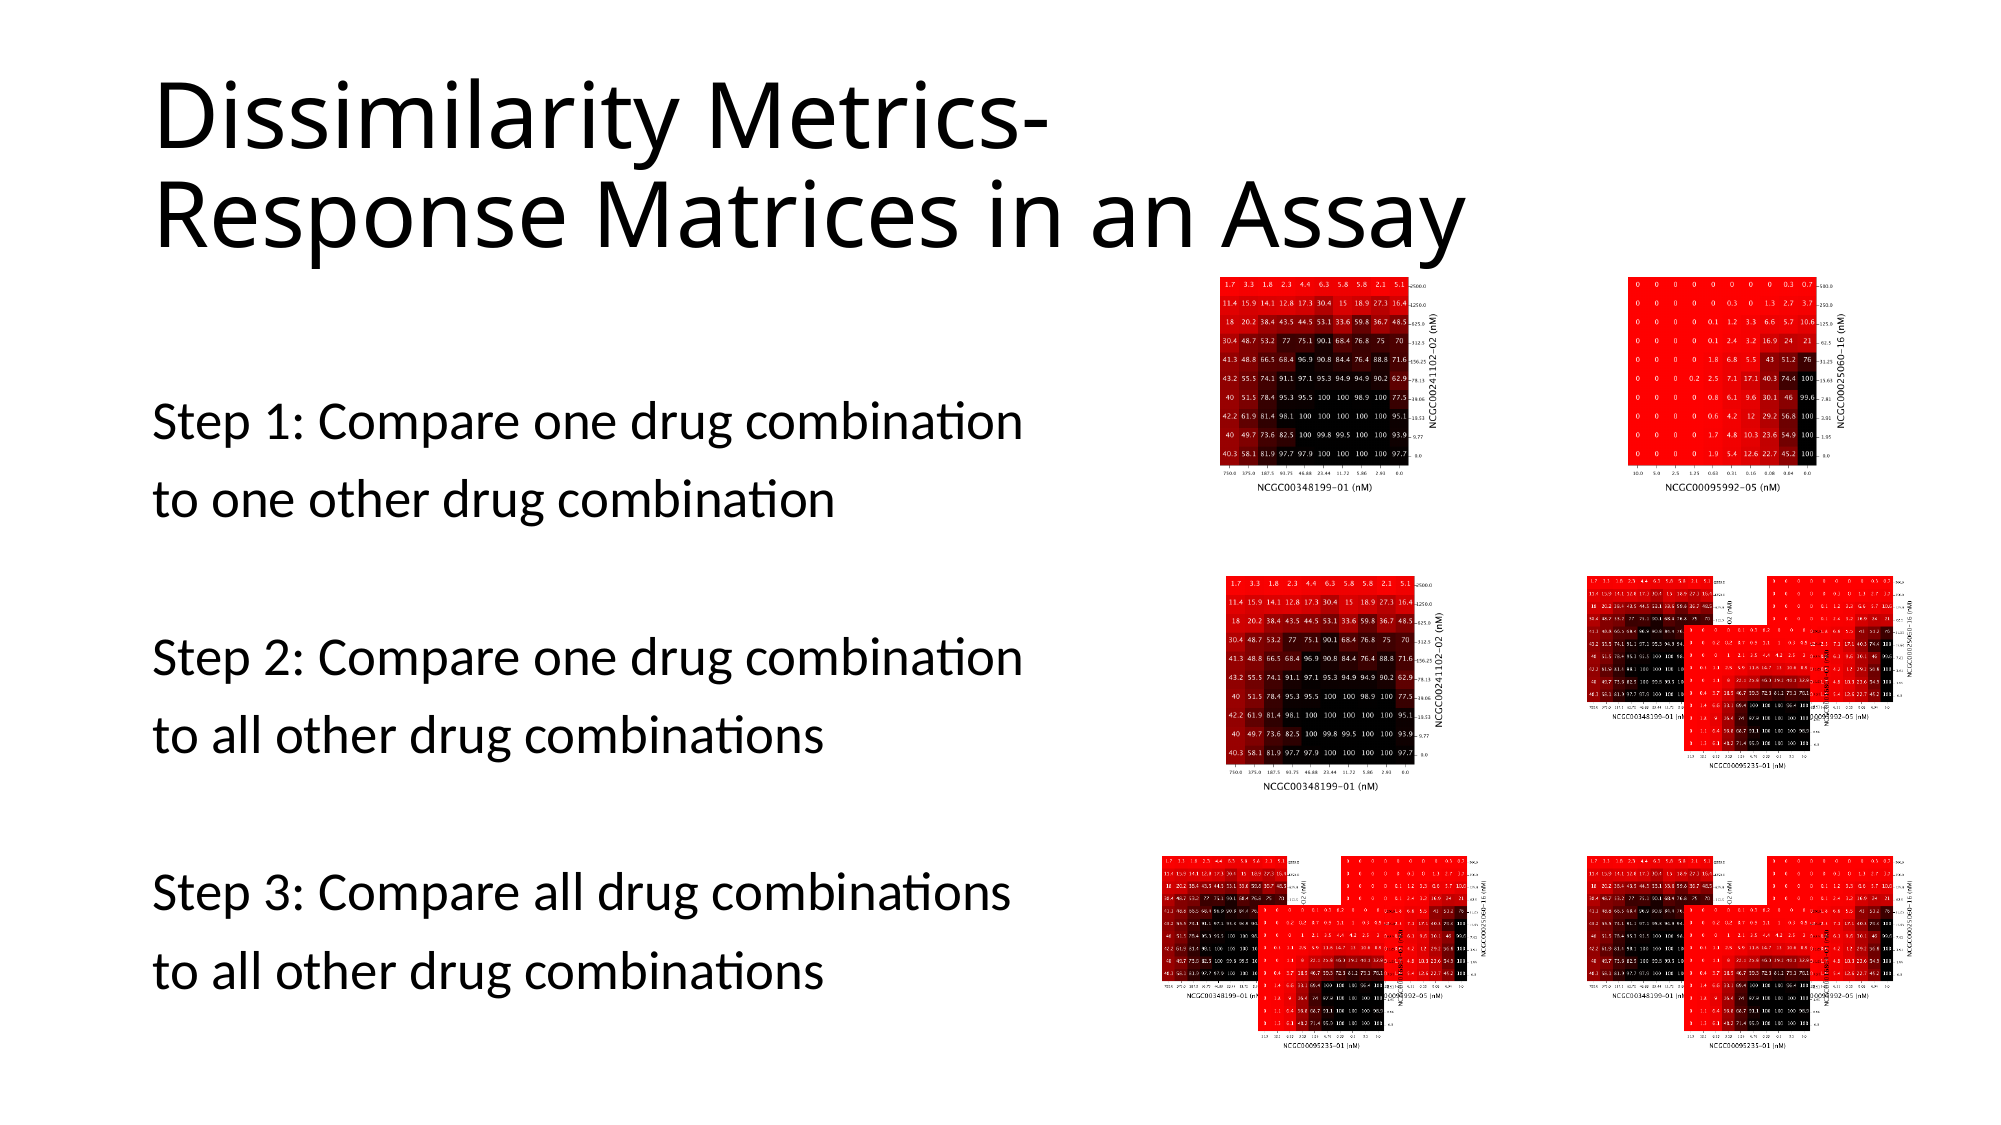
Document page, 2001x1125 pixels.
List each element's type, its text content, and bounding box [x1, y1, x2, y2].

title Dissimilarity Metrics- Response Matrices in an Assay [137, 59, 1863, 278]
picture [1628, 277, 1854, 503]
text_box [1226, 576, 1918, 802]
picture [1220, 277, 1446, 503]
list Step 1: Compare one drug combination to one other drug combination Step 2: Compare one drug combination to all other drug combinations Step 3: Compare all drug combinations to all other drug combinations [137, 299, 1154, 1014]
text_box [1161, 856, 1918, 1056]
